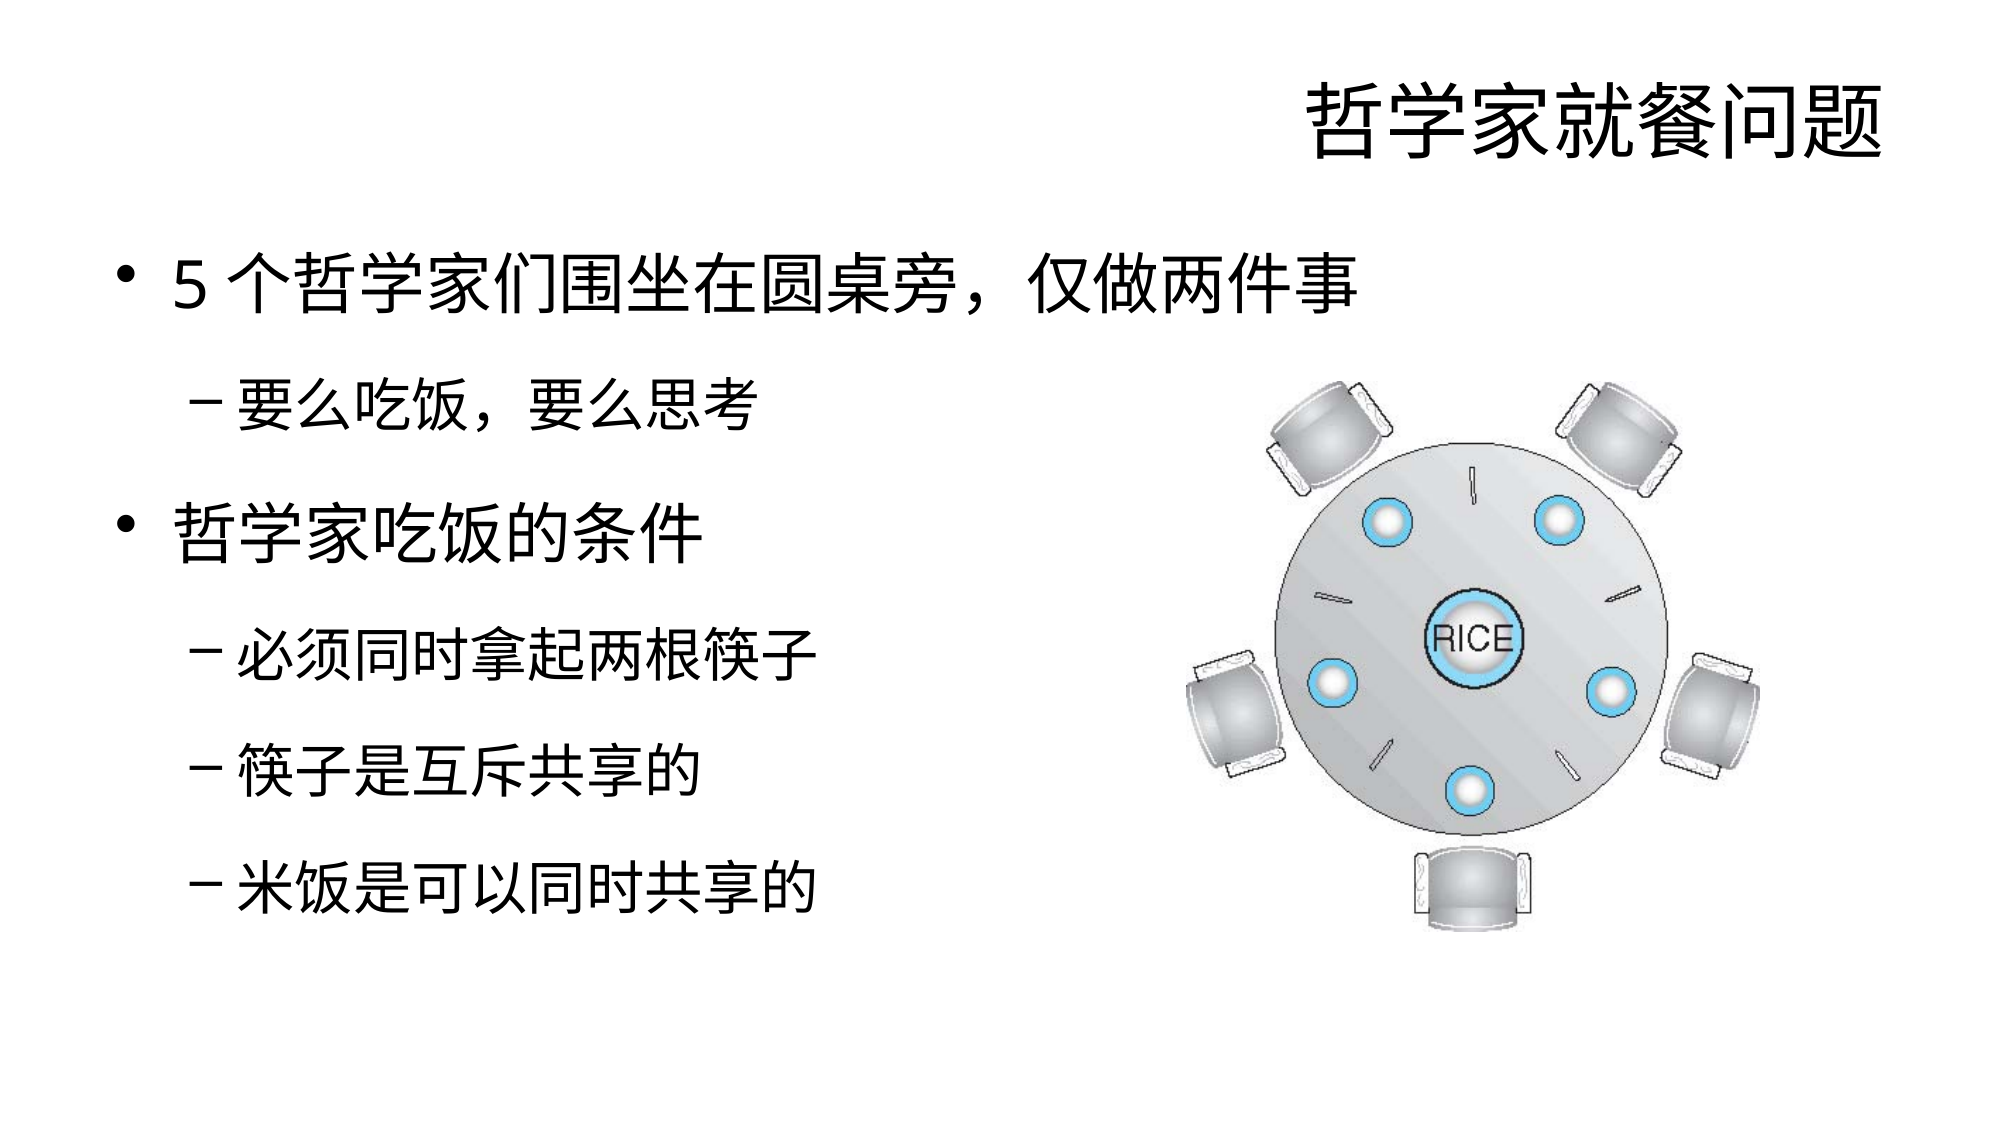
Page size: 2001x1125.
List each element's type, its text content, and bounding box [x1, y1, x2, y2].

title 哲学家就餐问题 [99, 44, 1901, 193]
list 5个哲学家们围坐在圆桌旁，仅做两件事 要么吃饭，要么思考 哲学家吃饭的条件 必须同时拿起两根筷子 筷子是互斥共享的 米饭是可以同时共享的 [99, 193, 1901, 1006]
picture [1186, 381, 1760, 932]
